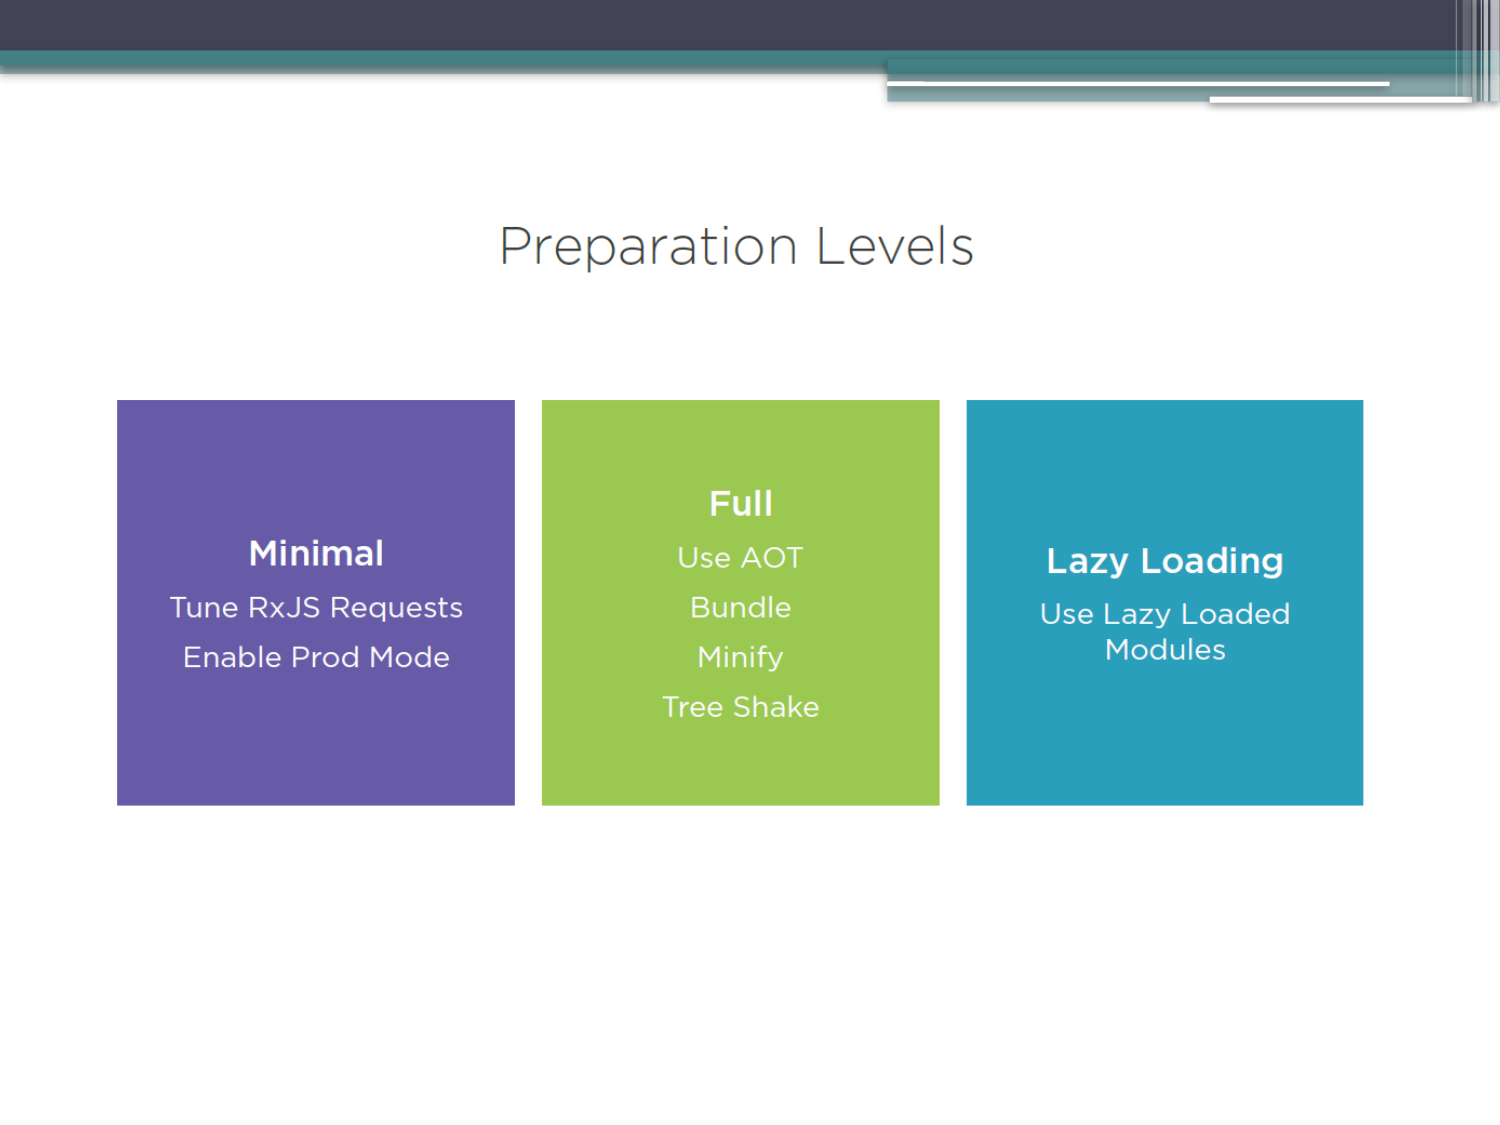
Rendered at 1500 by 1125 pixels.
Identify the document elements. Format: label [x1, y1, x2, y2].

list [74, 187, 1426, 838]
